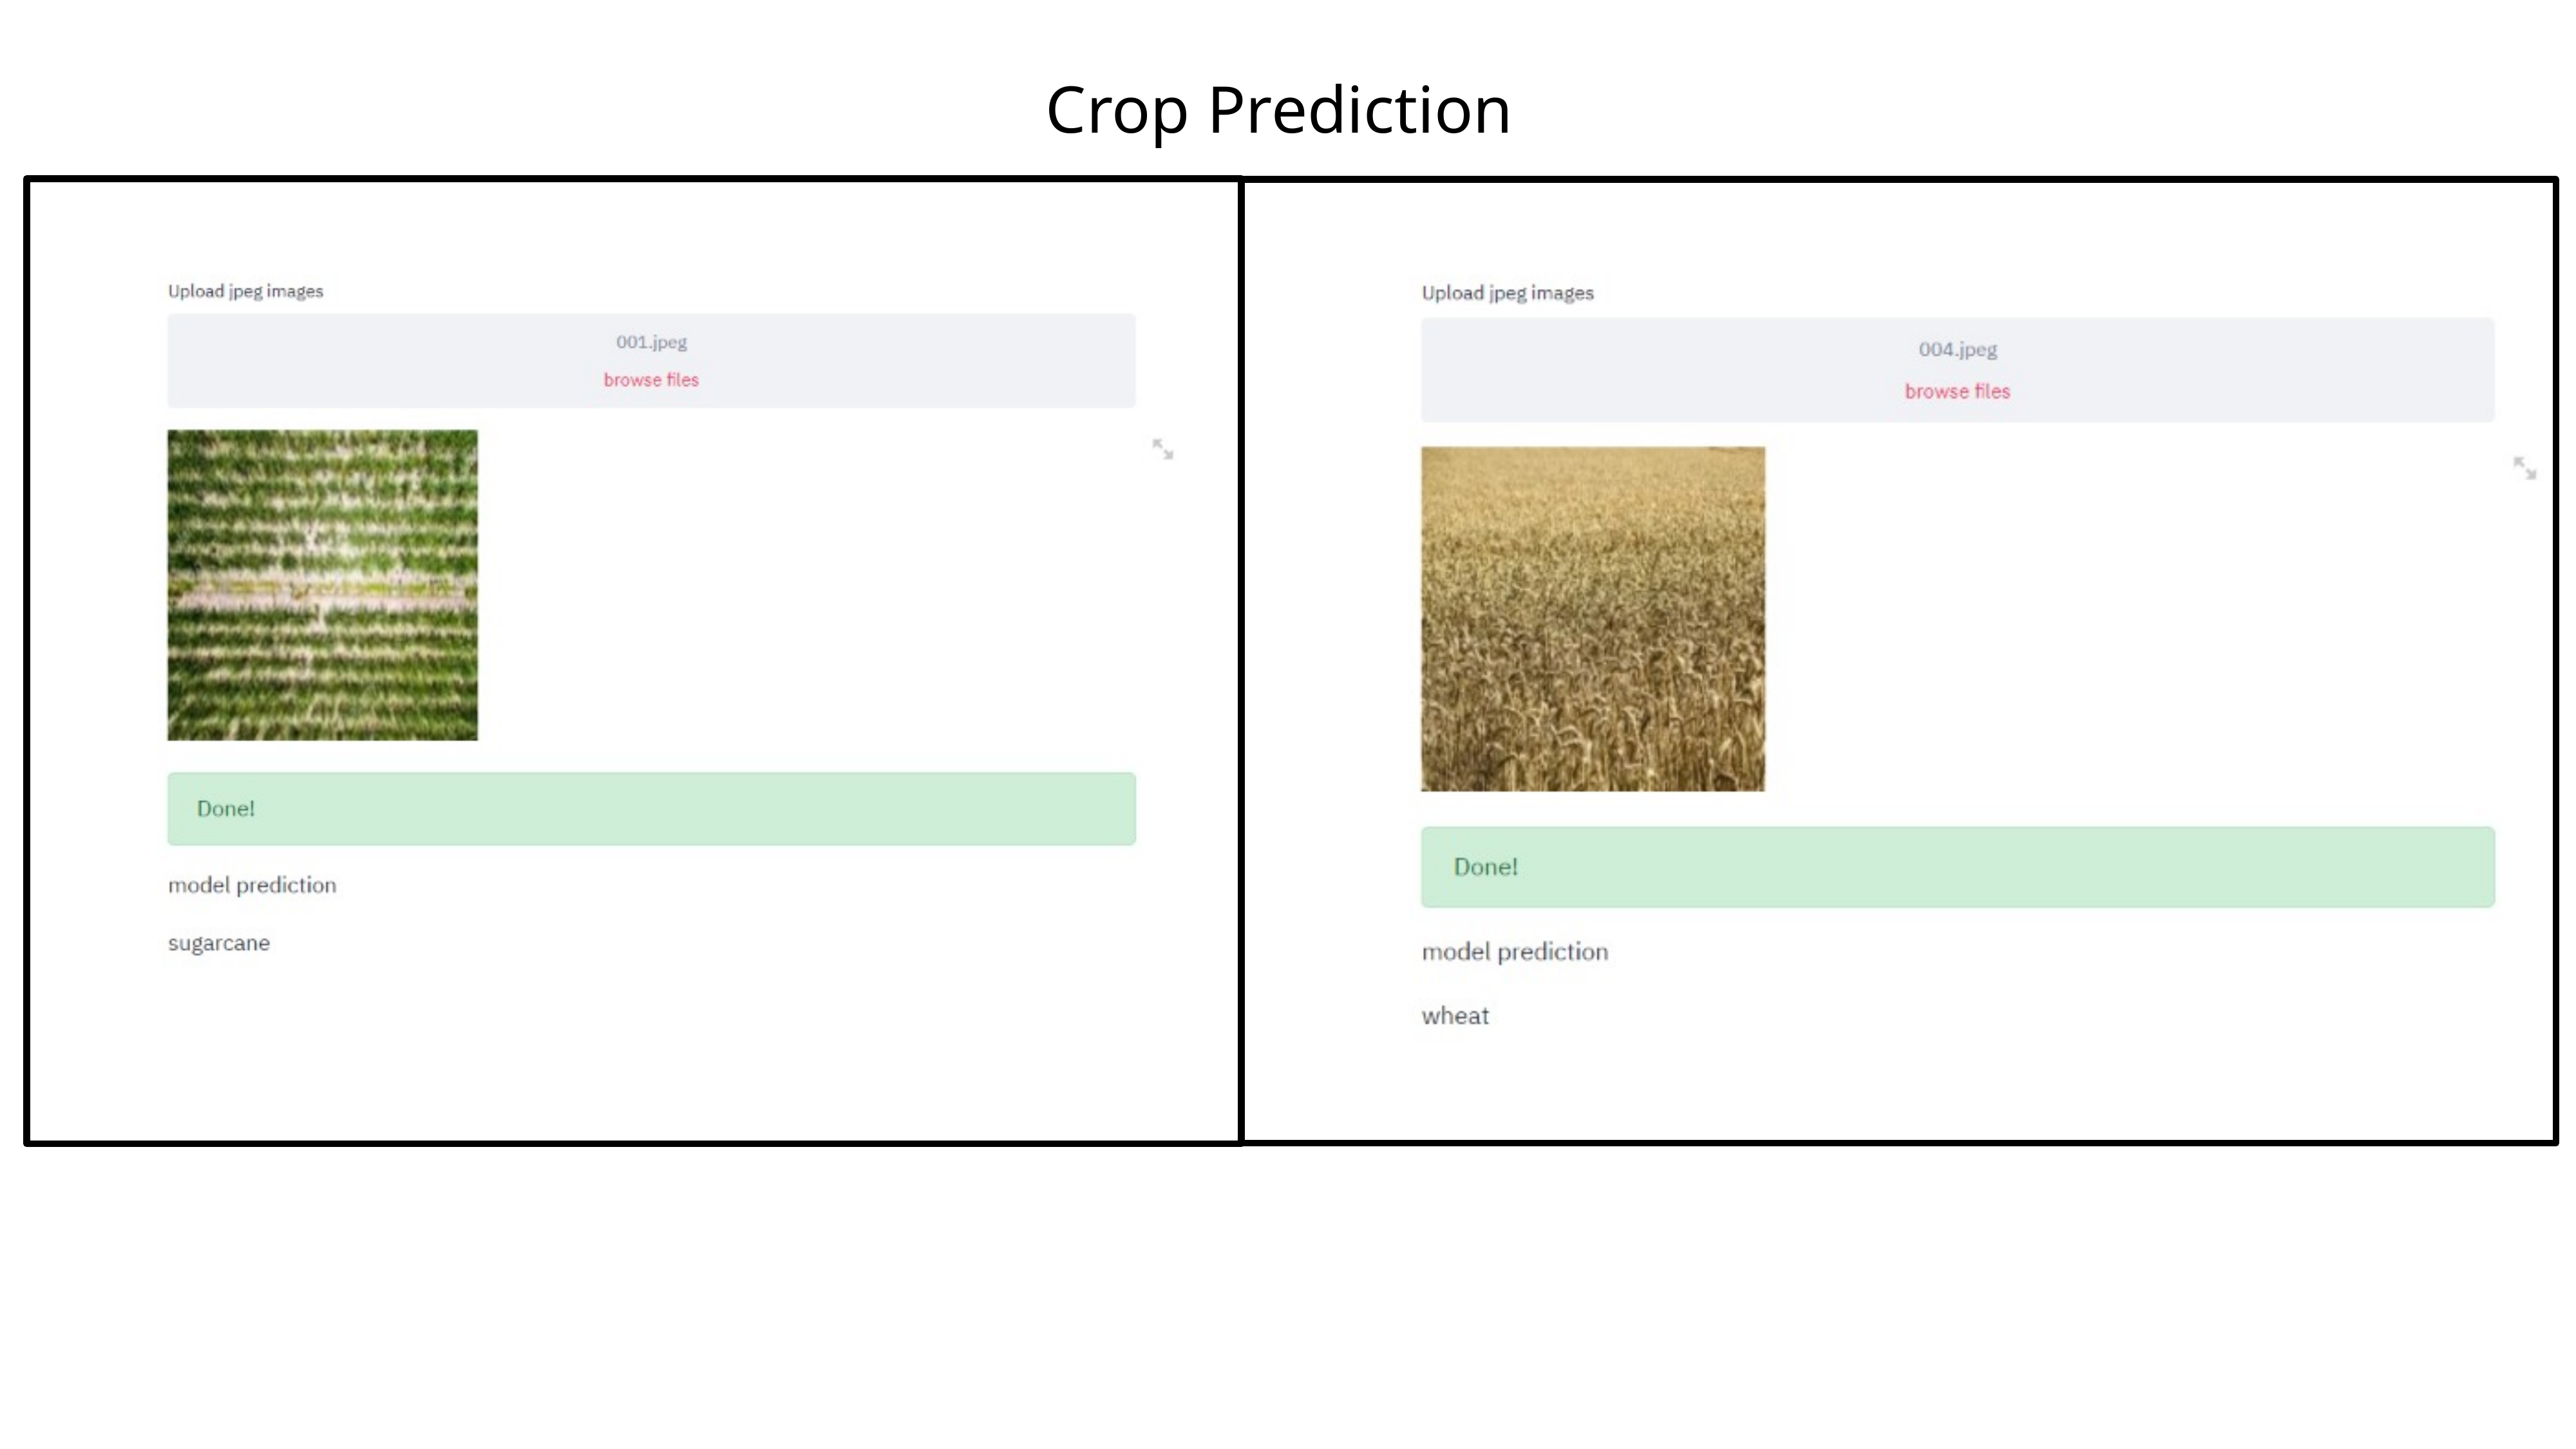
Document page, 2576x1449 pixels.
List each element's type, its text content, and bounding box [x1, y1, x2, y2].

picture [30, 182, 1238, 1141]
text_box Crop Prediction [1040, 72, 1536, 153]
picture [1239, 182, 2553, 1141]
